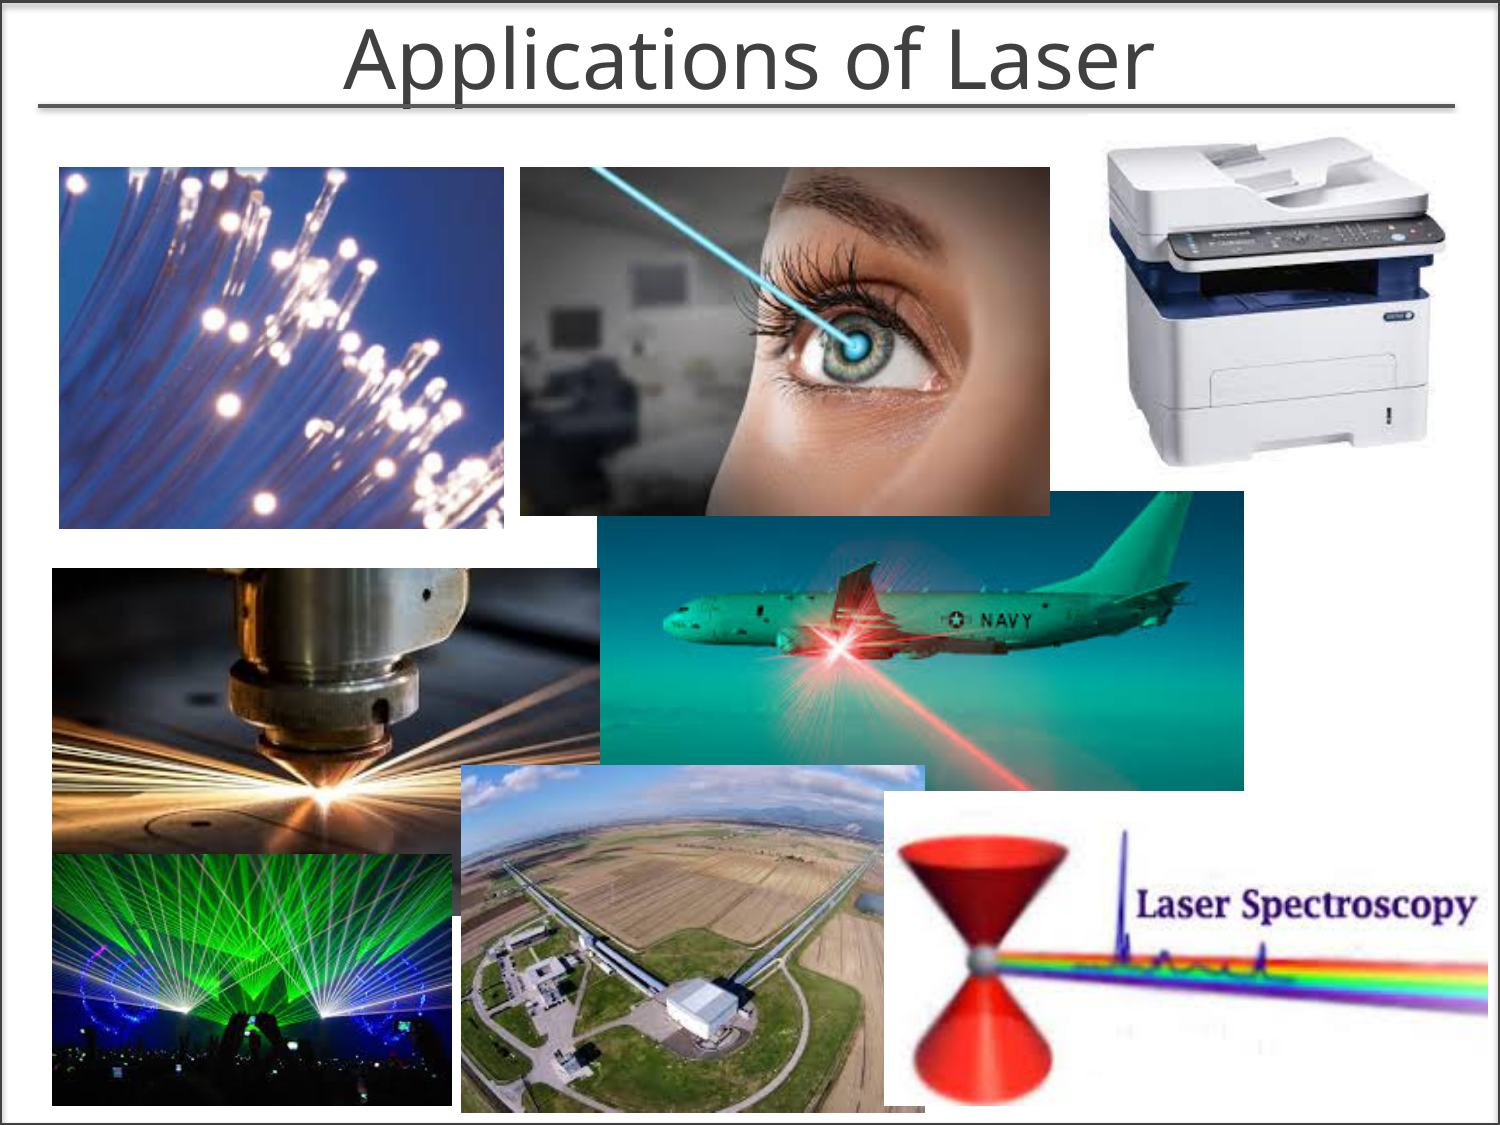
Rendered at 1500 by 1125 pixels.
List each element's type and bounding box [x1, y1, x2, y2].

picture [520, 167, 1050, 516]
picture [1088, 114, 1464, 490]
picture [59, 167, 505, 529]
picture [51, 567, 1488, 1114]
text_box [0, 0, 1500, 1125]
